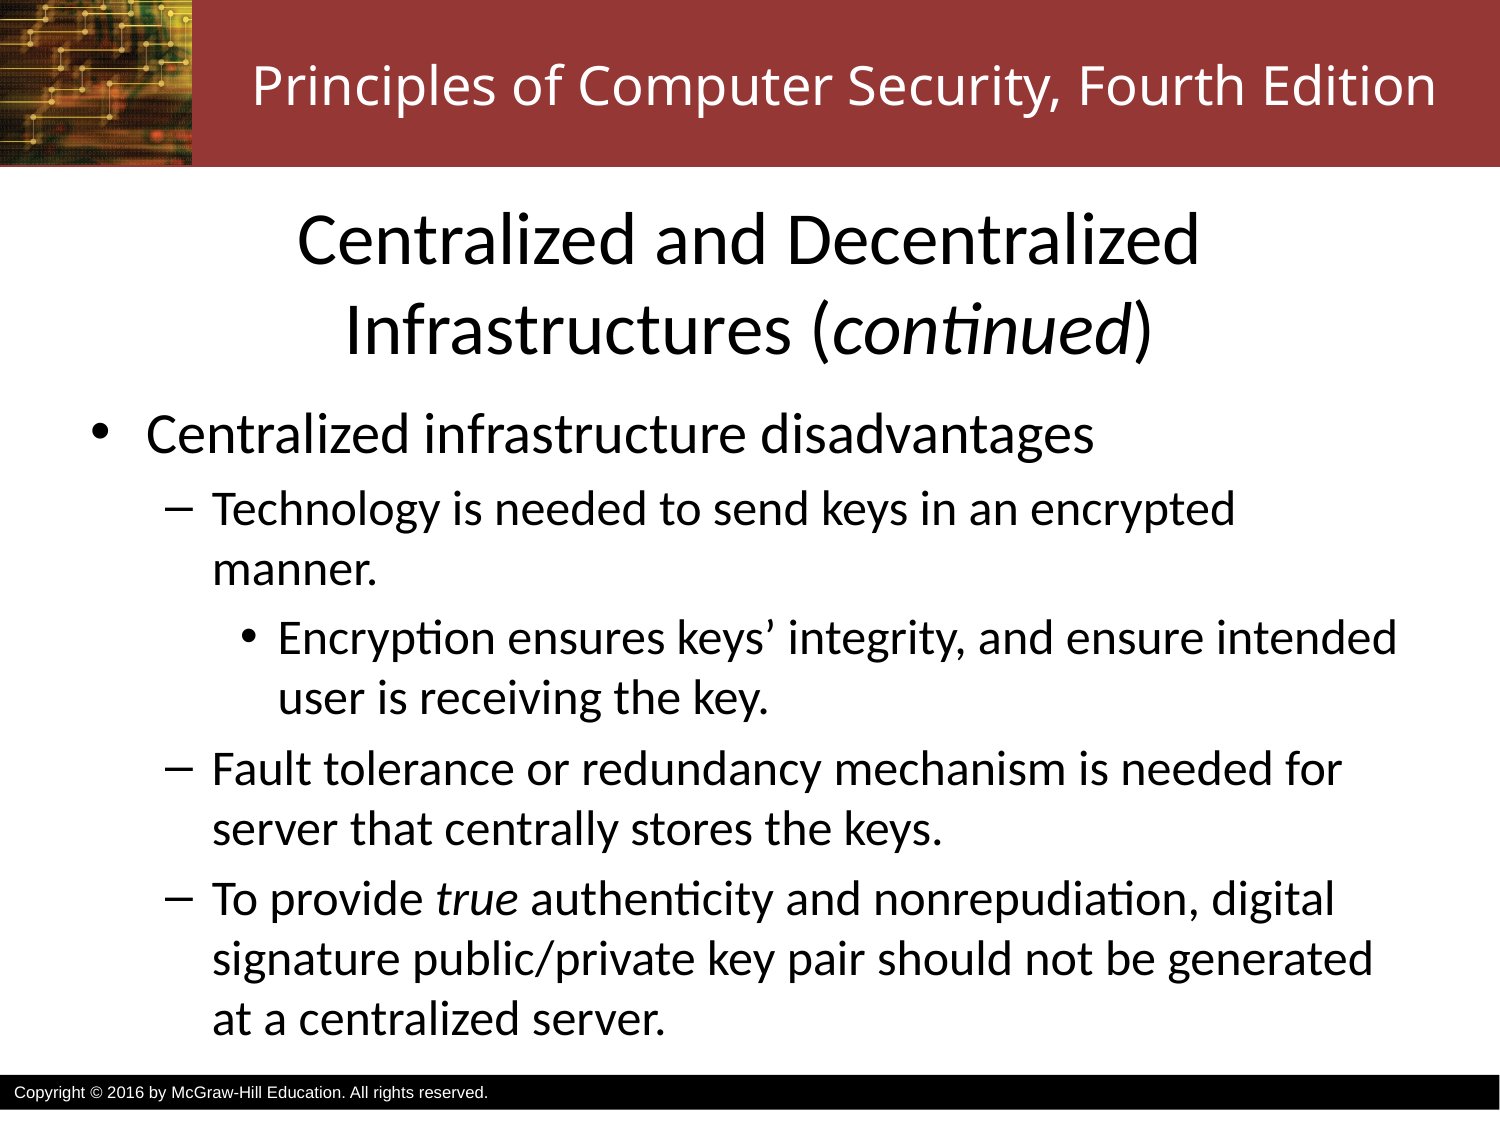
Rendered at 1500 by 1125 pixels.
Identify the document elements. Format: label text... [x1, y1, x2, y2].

title Centralized and Decentralized Infrastructures (continued) [75, 181, 1425, 375]
picture [0, 0, 192, 165]
list Centralized infrastructure disadvantages Technology is needed to send keys in an encrypted manner. Encryption ensures keys’ integrity, and ensure intended user is receiving the key. Fault tolerance or redundancy mechanism is needed for server that centrally stores the keys. To provide true authenticity and nonrepudiation, digital signature public/private key pair should not be generated at a centralized server. [75, 387, 1425, 1075]
